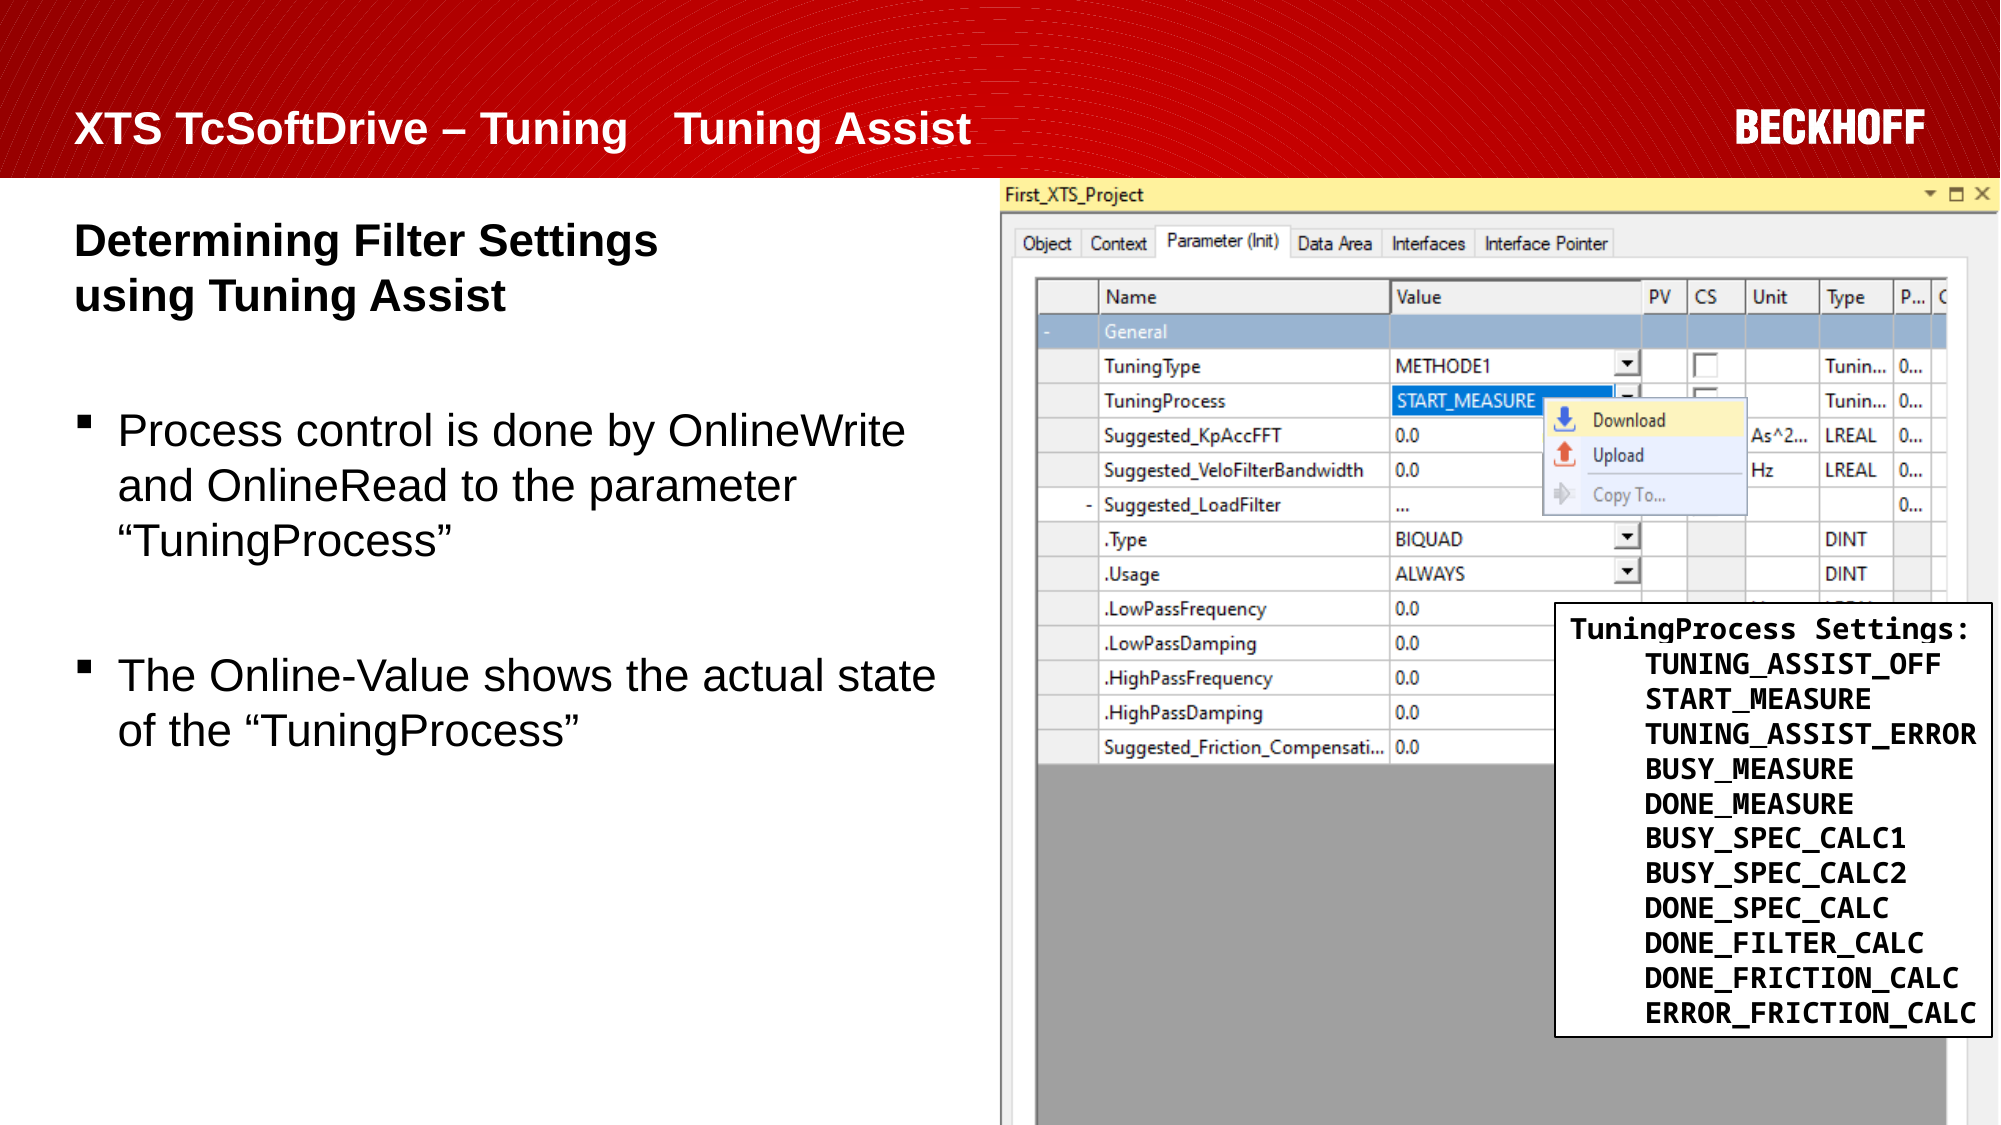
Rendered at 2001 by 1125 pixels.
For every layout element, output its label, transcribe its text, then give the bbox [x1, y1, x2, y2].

title XTS TcSoftDrive – Tuning Tuning Assist [0, 73, 1663, 178]
picture [999, 178, 2000, 1125]
list Determining Filter Settings using Tuning Assist Process control is done by OnlineWrite and OnlineRead to the parameter “TuningProcess” The Online-Value shows the actual state of the “TuningProcess” [0, 178, 998, 1054]
picture [1727, 98, 1934, 155]
